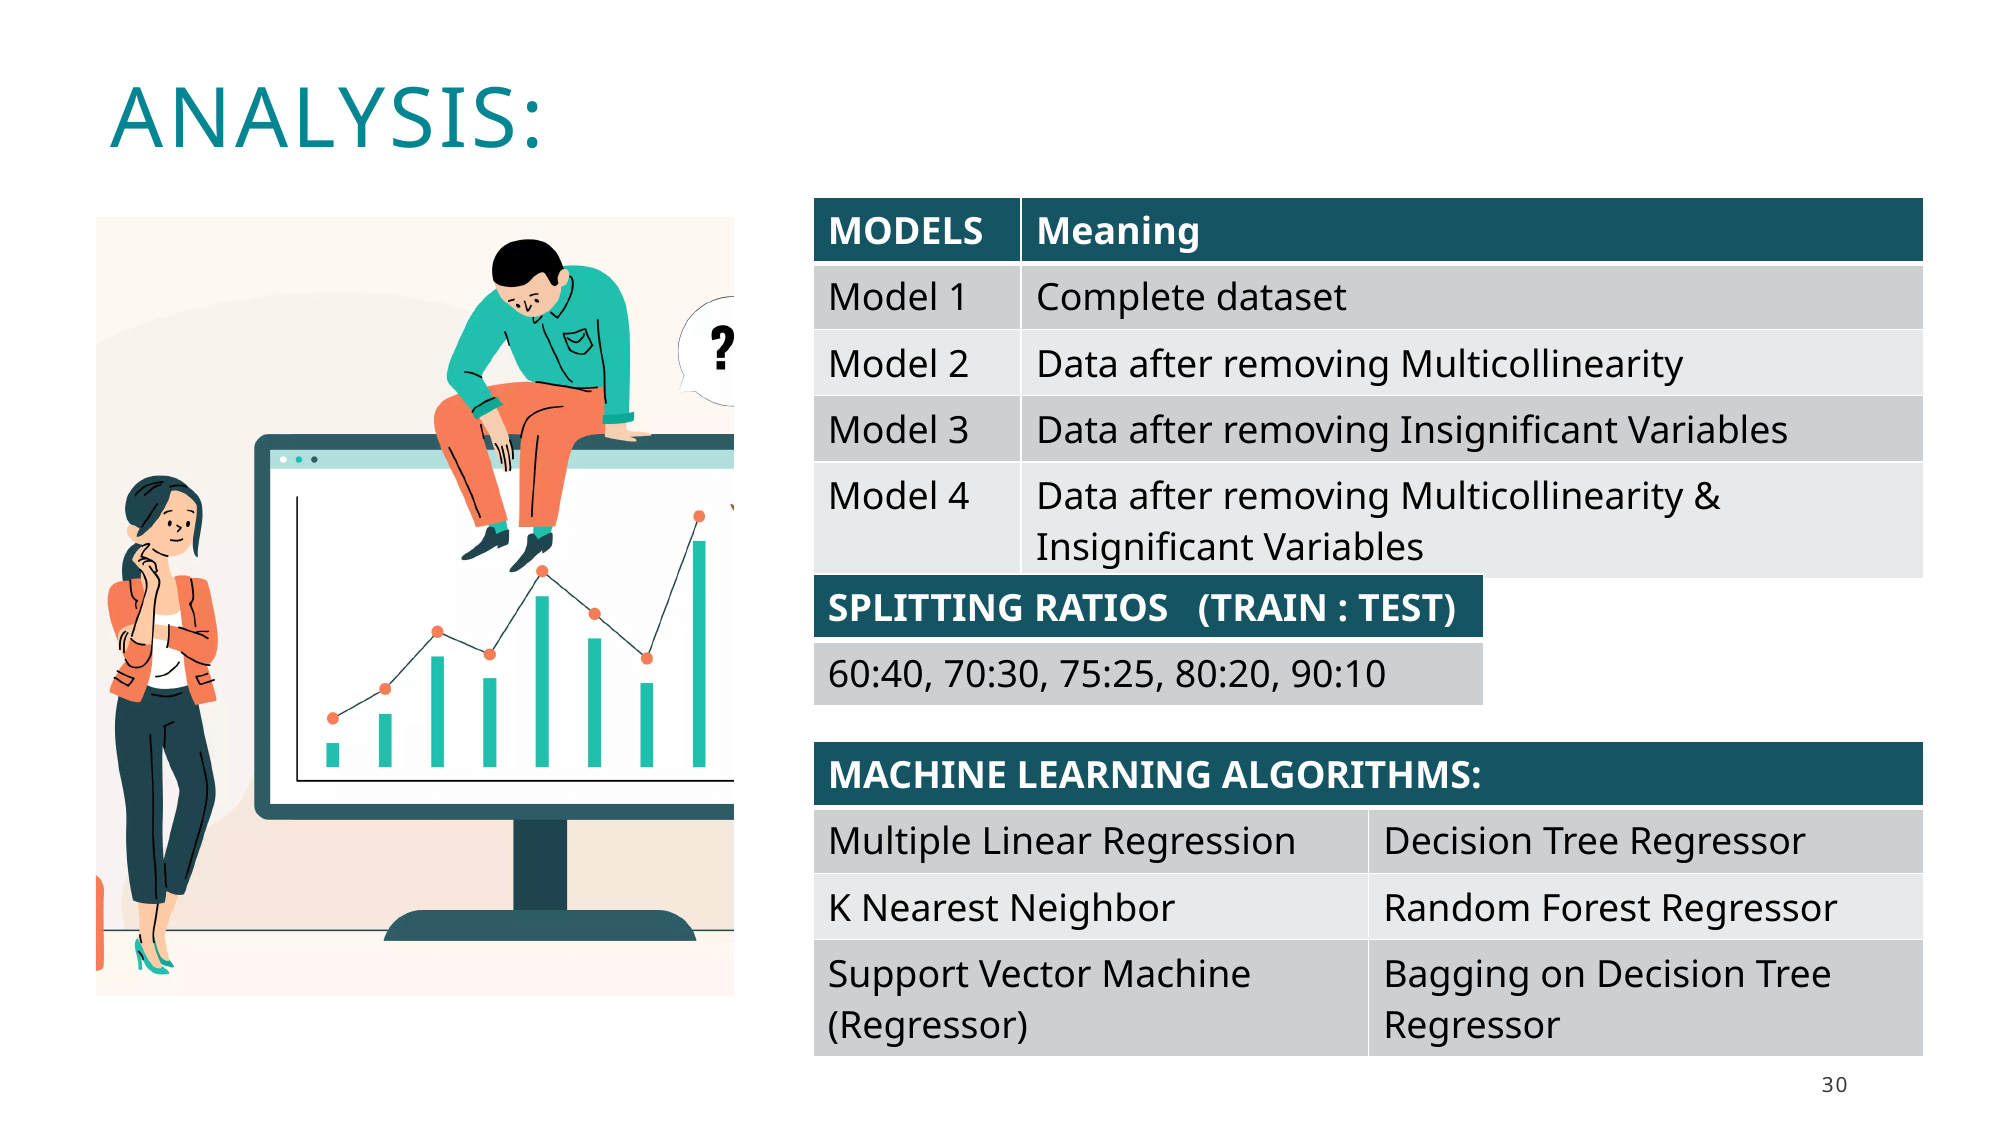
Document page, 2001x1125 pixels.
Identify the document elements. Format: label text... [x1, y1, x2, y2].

table_cell Model 4 [814, 463, 1020, 573]
table_cell Multiple Linear Regression [814, 810, 1368, 873]
slide_number 30 [1412, 1068, 1863, 1103]
table_header Meaning [1022, 198, 1923, 261]
table_cell Complete dataset [1022, 266, 1923, 329]
title Analysis: [95, 70, 1264, 176]
table_cell Model 1 [814, 266, 1020, 329]
table_cell Support Vector Machine (Regressor) [814, 940, 1368, 1056]
table_cell Random Forest Regressor [1369, 874, 1923, 939]
table_header MODELS [814, 198, 1020, 261]
table_header MACHINE LEARNING ALGORITHMS: [814, 742, 1923, 805]
picture [95, 216, 735, 996]
table_cell Data after removing Multicollinearity & Insignificant Variables [1022, 463, 1923, 578]
table_cell Data after removing Multicollinearity [1022, 330, 1923, 395]
table_cell K Nearest Neighbor [814, 874, 1368, 939]
table_cell Model 2 [814, 330, 1020, 395]
table_cell Model 3 [814, 396, 1020, 461]
table_cell Data after removing Insignificant Variables [1022, 396, 1923, 461]
table_header SPLITTING RATIOS (TRAIN : TEST) [814, 575, 1483, 637]
table_cell 60:40, 70:30, 75:25, 80:20, 90:10 [814, 643, 1483, 705]
table_cell Bagging on Decision Tree Regressor [1369, 940, 1923, 1056]
table_cell Decision Tree Regressor [1369, 810, 1923, 873]
